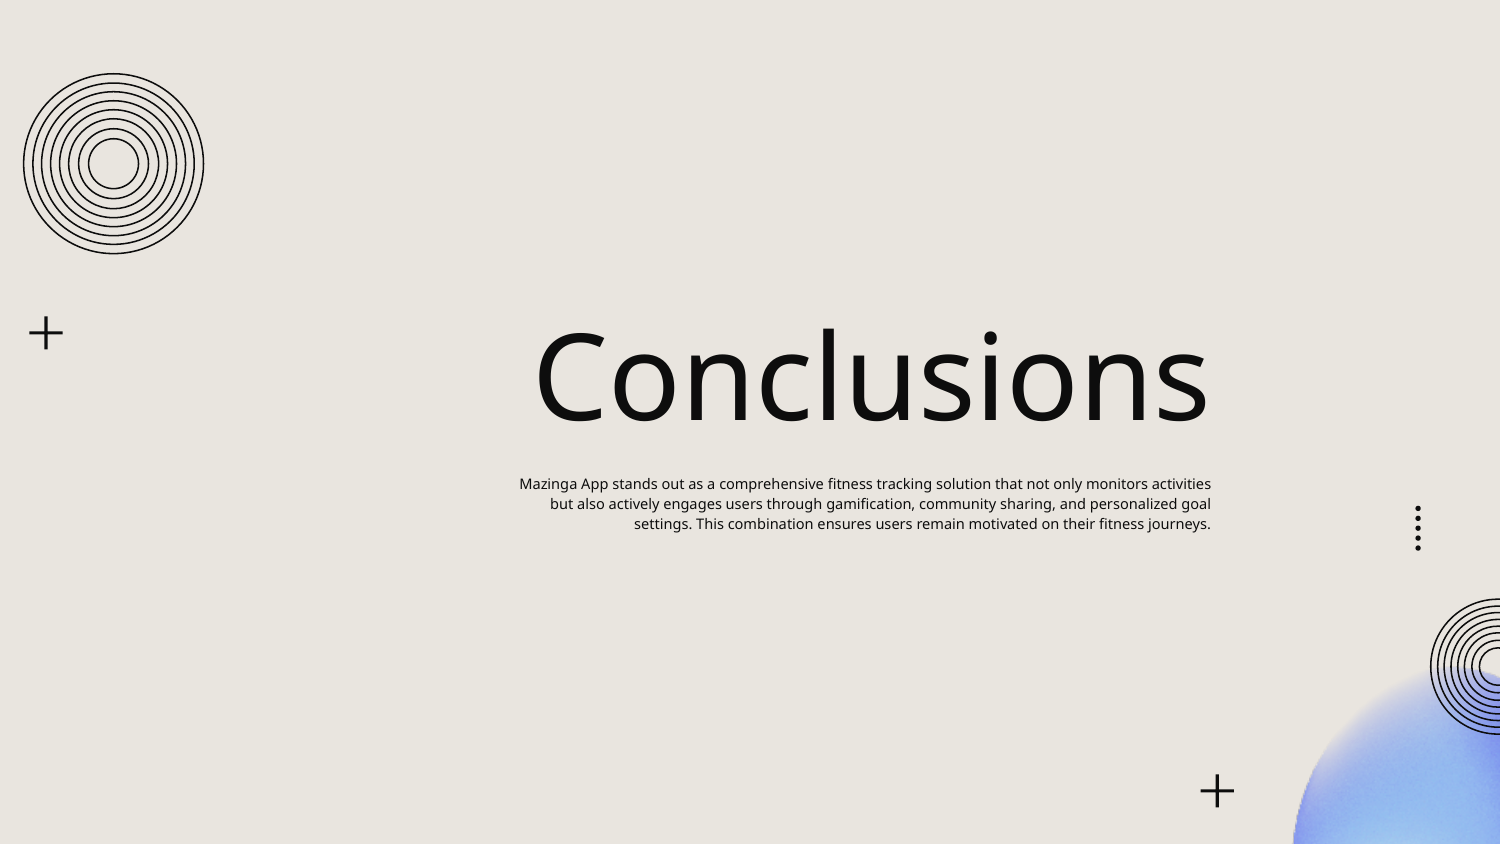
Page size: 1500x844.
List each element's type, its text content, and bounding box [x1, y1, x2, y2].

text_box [0, 0, 602, 548]
title Conclusions [602, 273, 1227, 459]
subtitle Mazinga App stands out as a comprehensive fitness tracking solution that not only monitors activities but also actively engages users through gamification, community sharing, and personalized goal settings. This combination ensures users remain motivated on their fitness journeys. [498, 459, 1227, 569]
